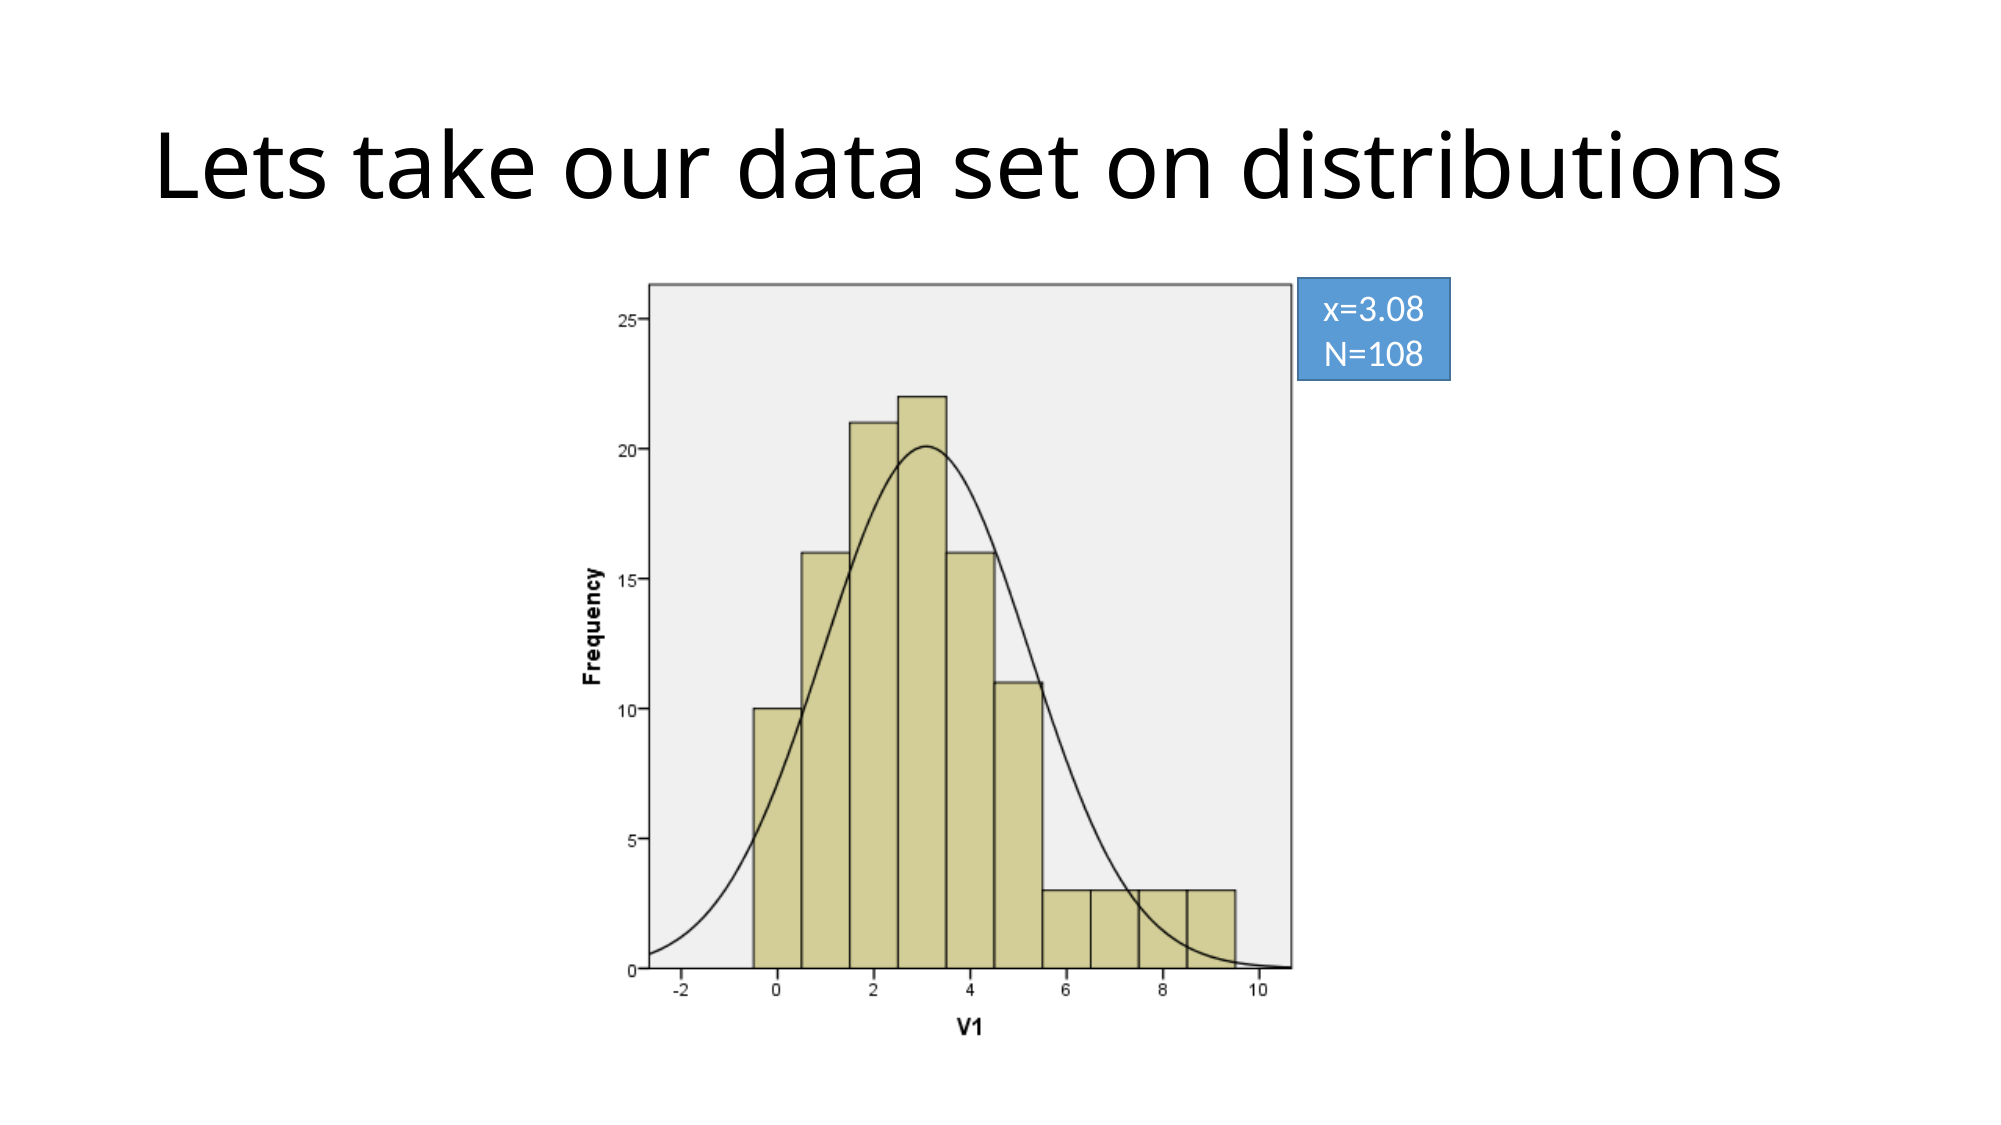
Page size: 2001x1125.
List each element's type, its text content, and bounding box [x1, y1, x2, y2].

picture [558, 277, 1538, 1062]
title Lets take our data set on distributions [137, 59, 1863, 278]
